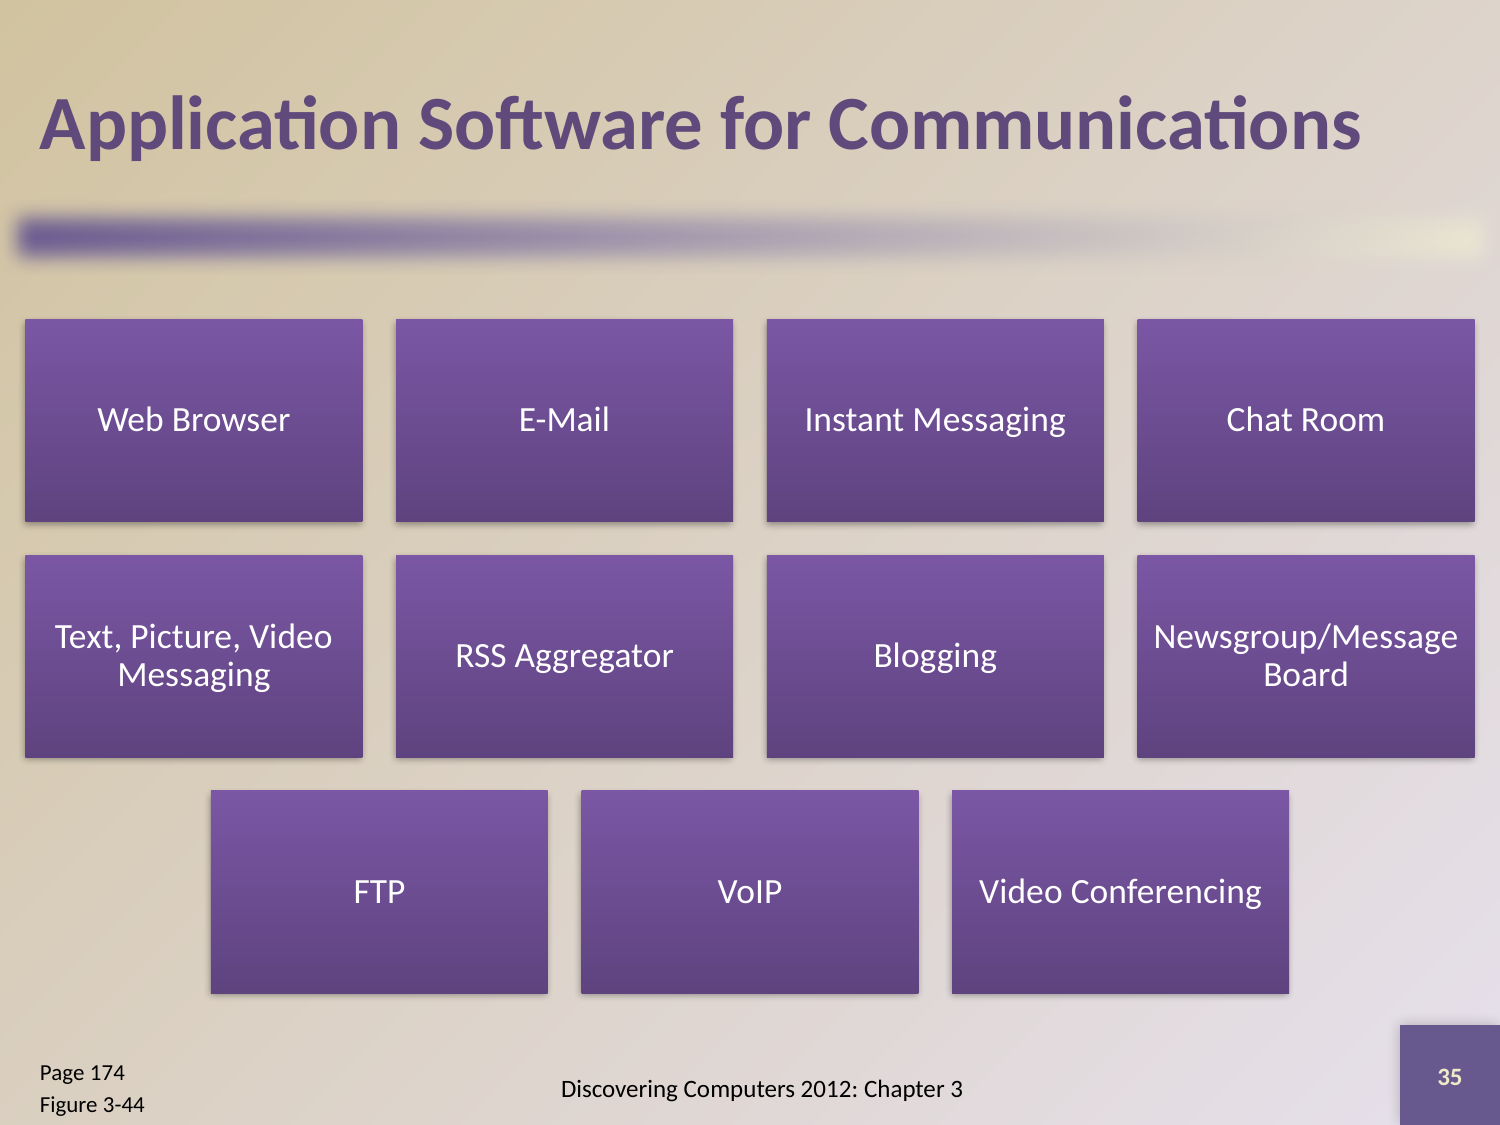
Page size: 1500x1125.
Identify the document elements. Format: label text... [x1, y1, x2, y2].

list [24, 262, 1476, 1051]
slide_number 35 [1400, 1025, 1500, 1125]
list Page 174 Figure 3-44 [24, 1059, 300, 1125]
footer Discovering Computers 2012: Chapter 3 [450, 1060, 1075, 1125]
title Application Software for Communications [24, 24, 1475, 213]
